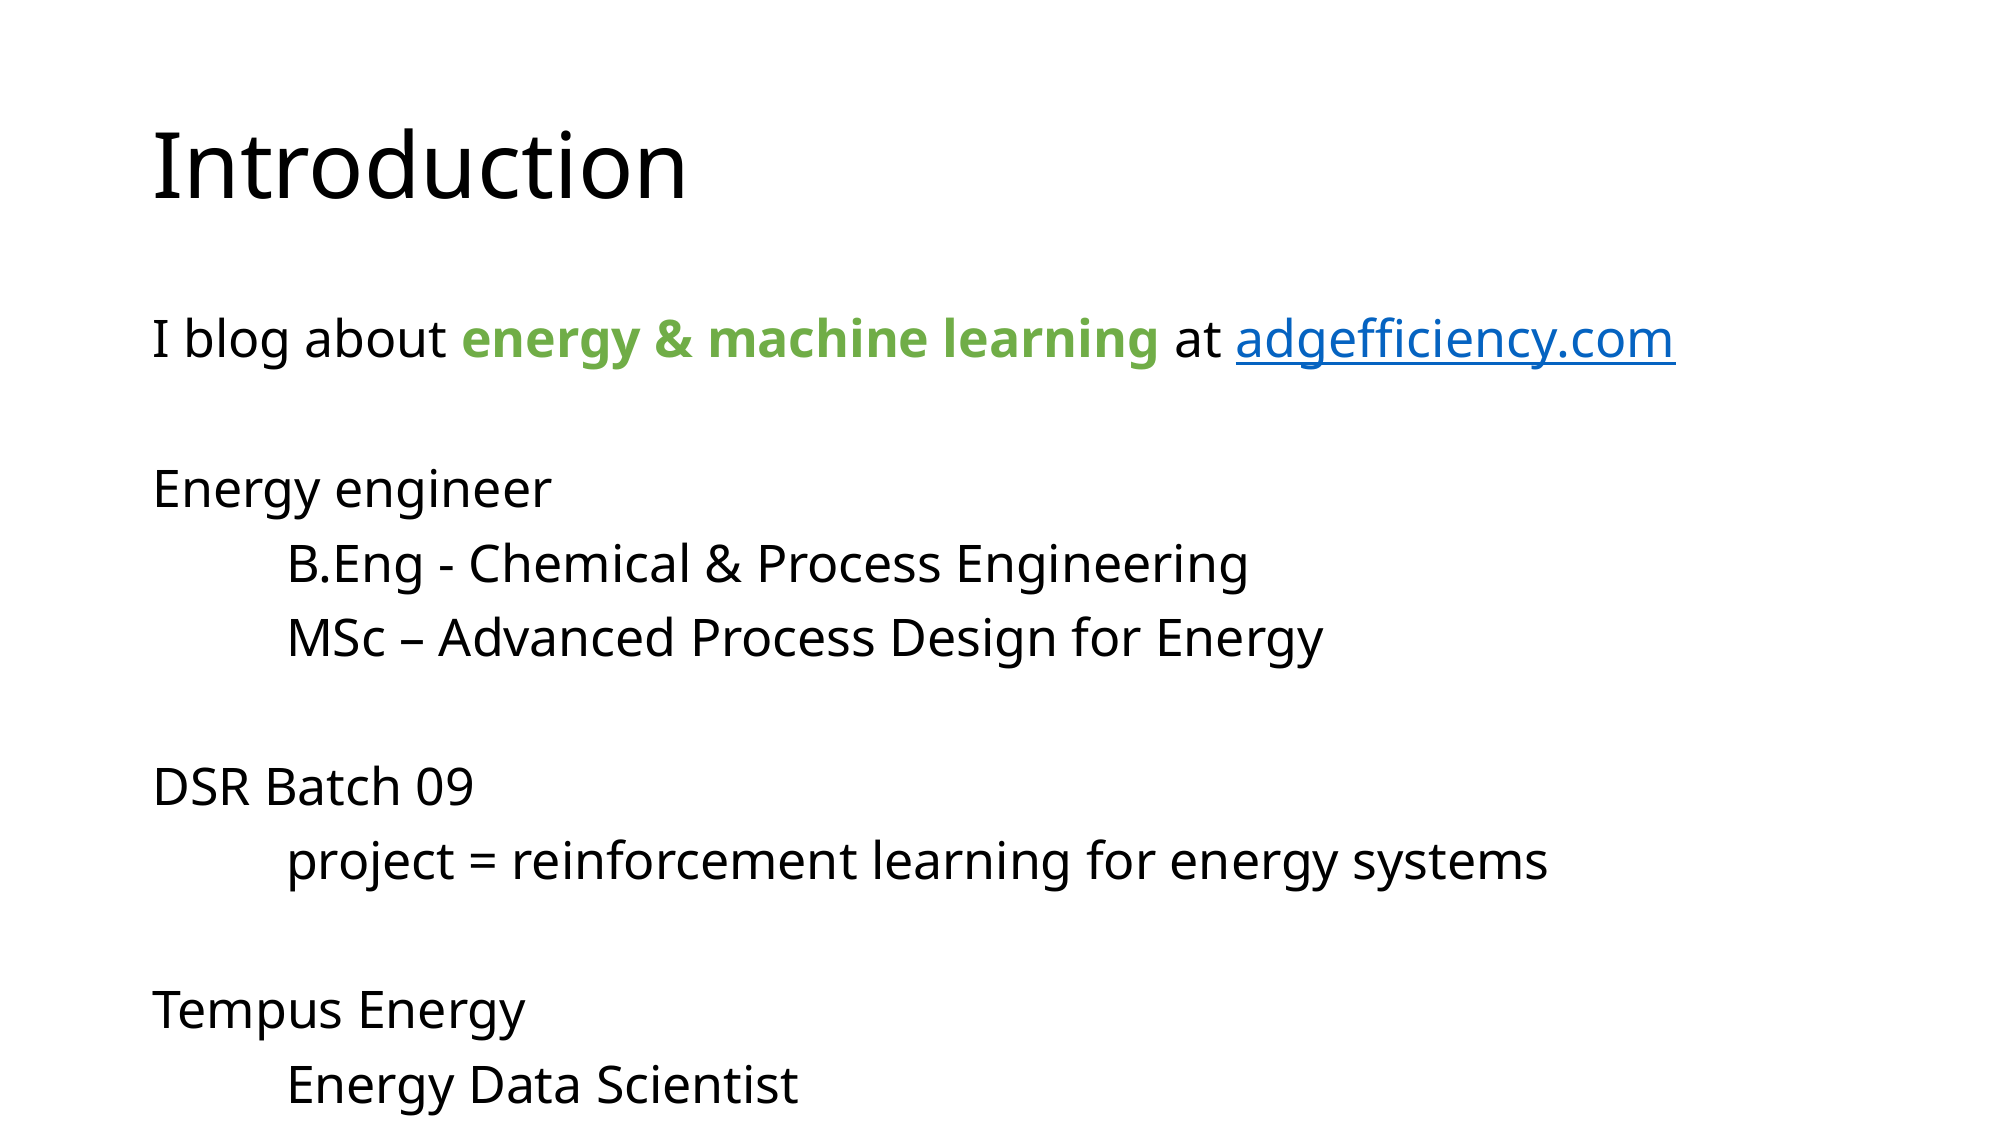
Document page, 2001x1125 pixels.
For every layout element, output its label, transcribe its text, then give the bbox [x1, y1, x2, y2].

list I blog about energy & machine learning at adgefficiency.com Energy engineer B.Eng - Chemical & Process Engineering MSc – Advanced Process Design for Energy DSR Batch 09 project = reinforcement learning for energy systems Tempus Energy Energy Data Scientist [137, 299, 1863, 1125]
title Introduction [137, 59, 1863, 278]
